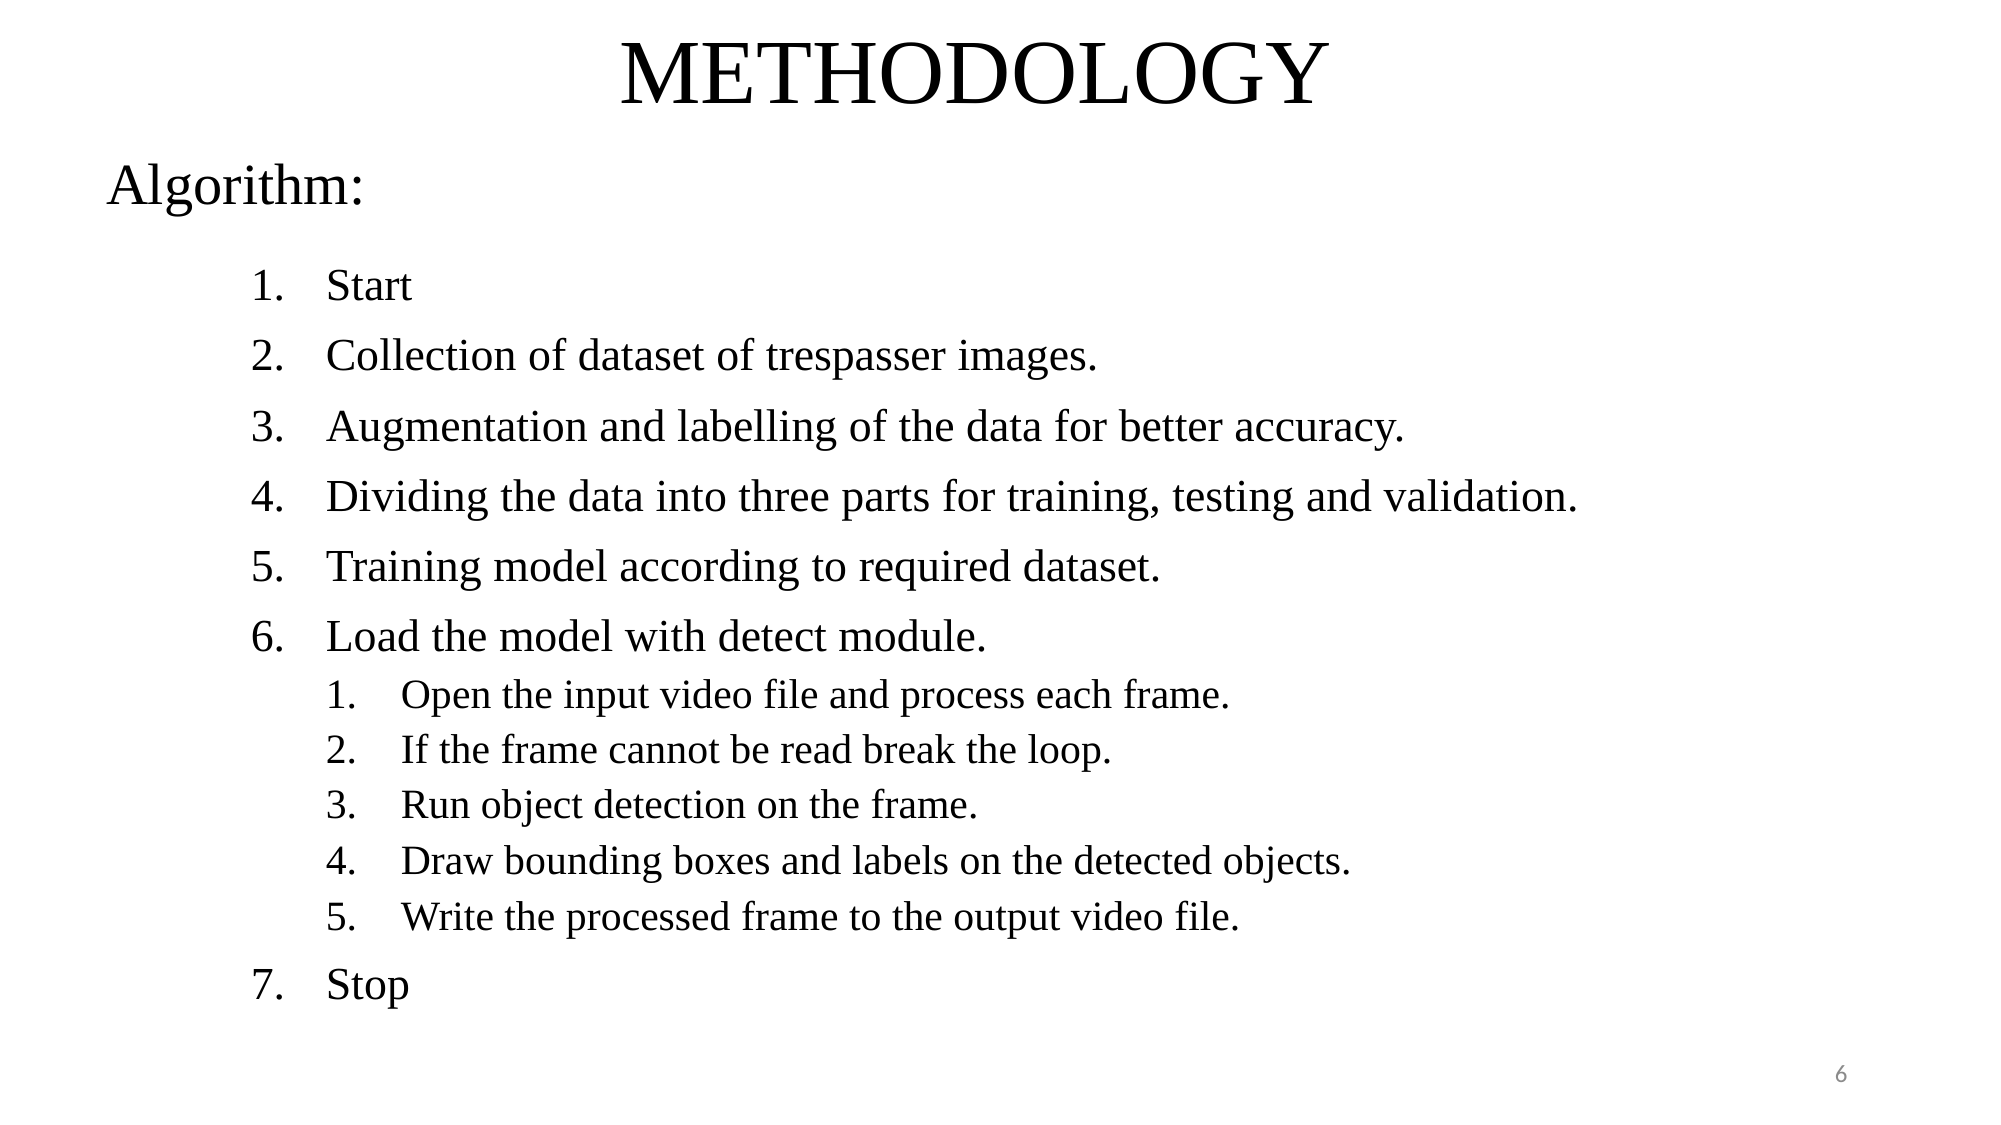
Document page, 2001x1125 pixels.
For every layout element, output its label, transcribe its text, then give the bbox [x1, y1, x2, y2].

slide_number 6 [1412, 1042, 1863, 1103]
list Start Collection of dataset of trespasser images. Augmentation and labelling of the data for better accuracy. Dividing the data into three parts for training, testing and validation. Training model according to required dataset. Load the model with detect module. Open the input video file and process each frame. If the frame cannot be read break the loop. Run object detection on the frame. Draw bounding boxes and labels on the detected objects. Write the processed frame to the output video file. Stop [235, 206, 1961, 1073]
text_box Algorithm: [91, 139, 381, 224]
title METHODOLOGY [123, 0, 1848, 183]
